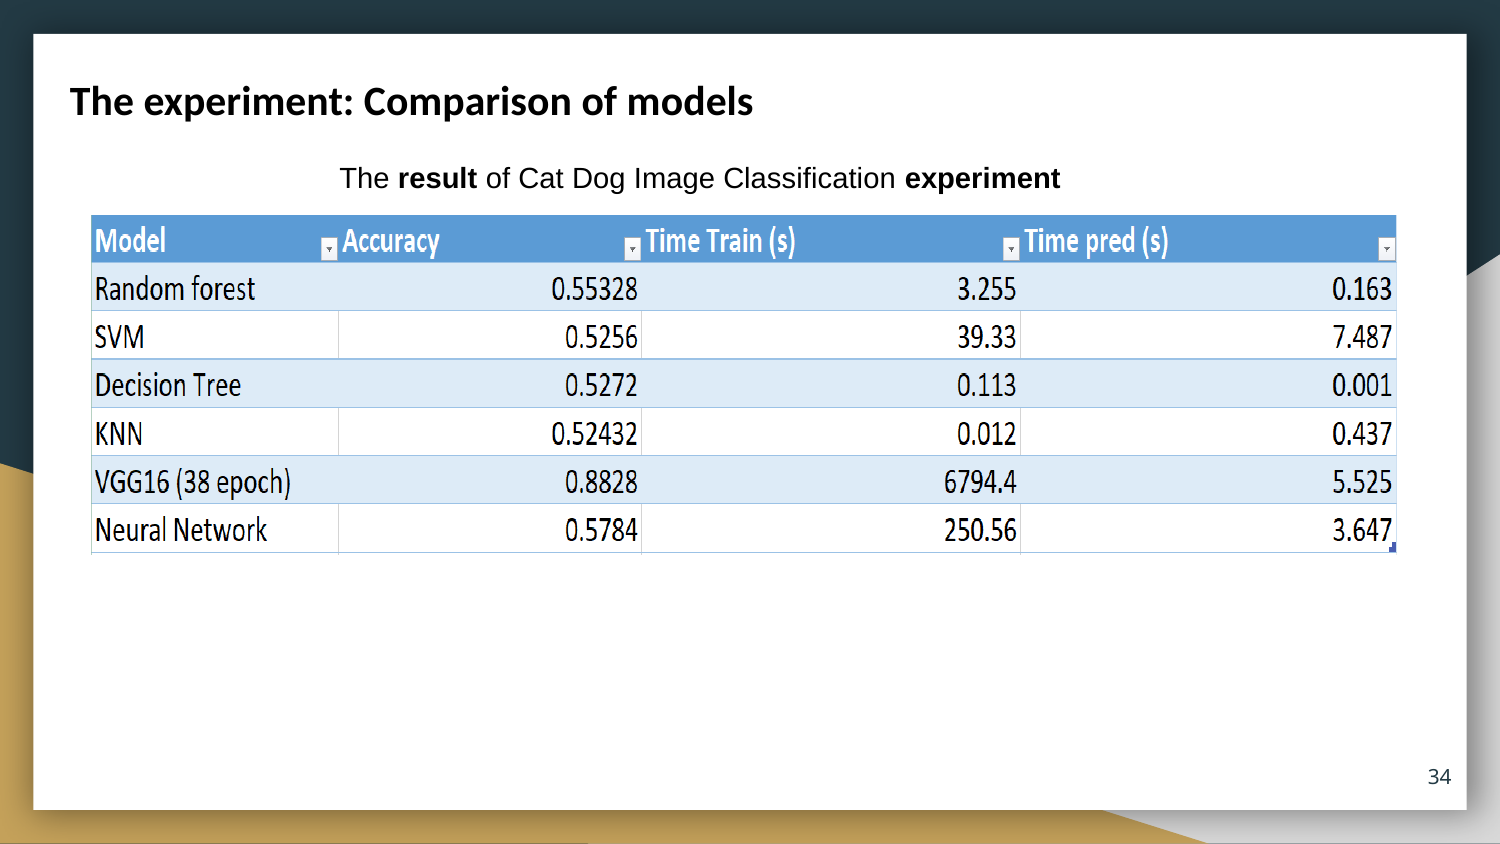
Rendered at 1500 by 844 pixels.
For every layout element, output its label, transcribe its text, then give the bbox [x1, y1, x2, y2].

slide_number 34 [1376, 745, 1467, 810]
picture [91, 214, 1398, 556]
text_box The experiment: Comparison of models [55, 58, 810, 139]
text_box The result of Cat Dog Image Classification experiment [78, 152, 1322, 202]
